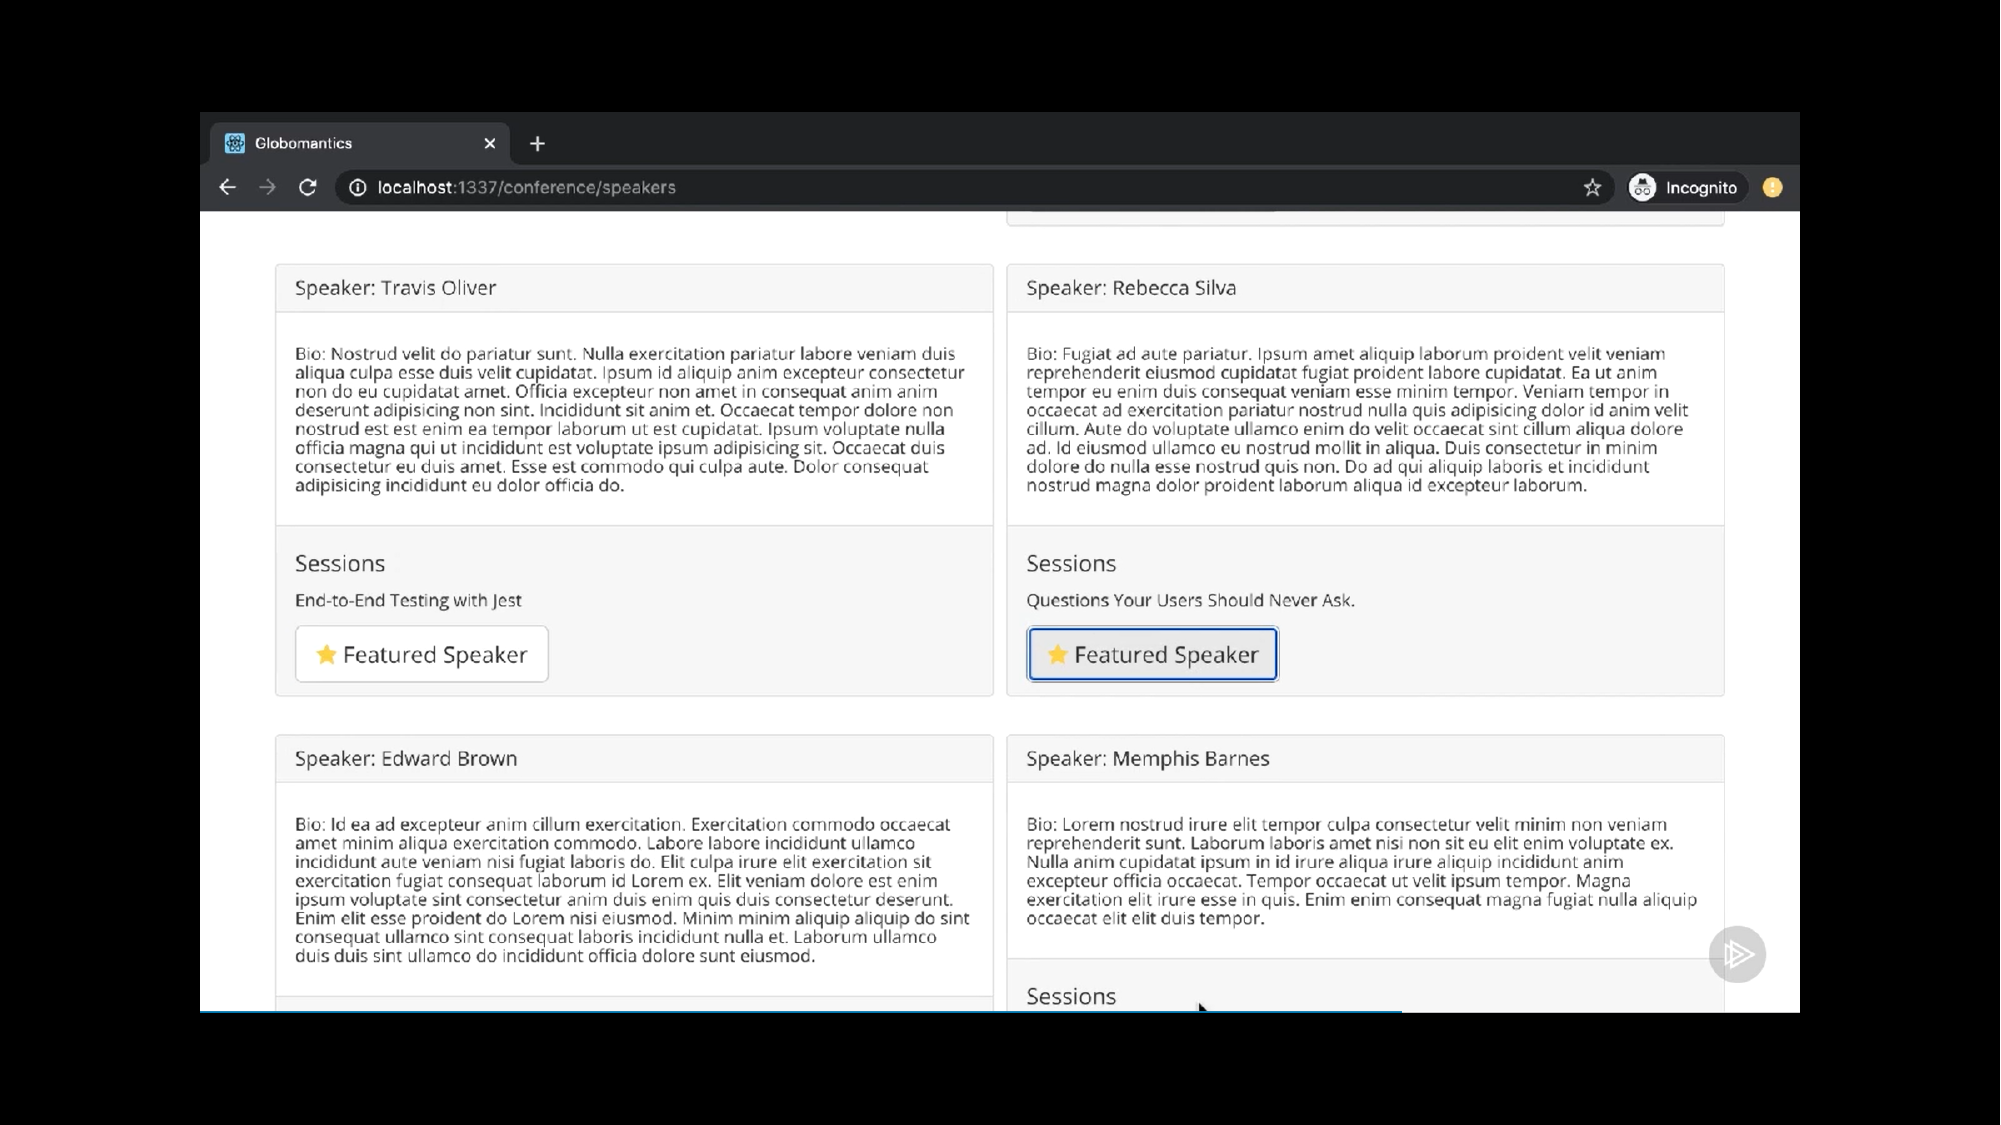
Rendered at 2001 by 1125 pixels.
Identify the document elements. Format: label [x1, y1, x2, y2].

picture [199, 112, 1800, 1013]
